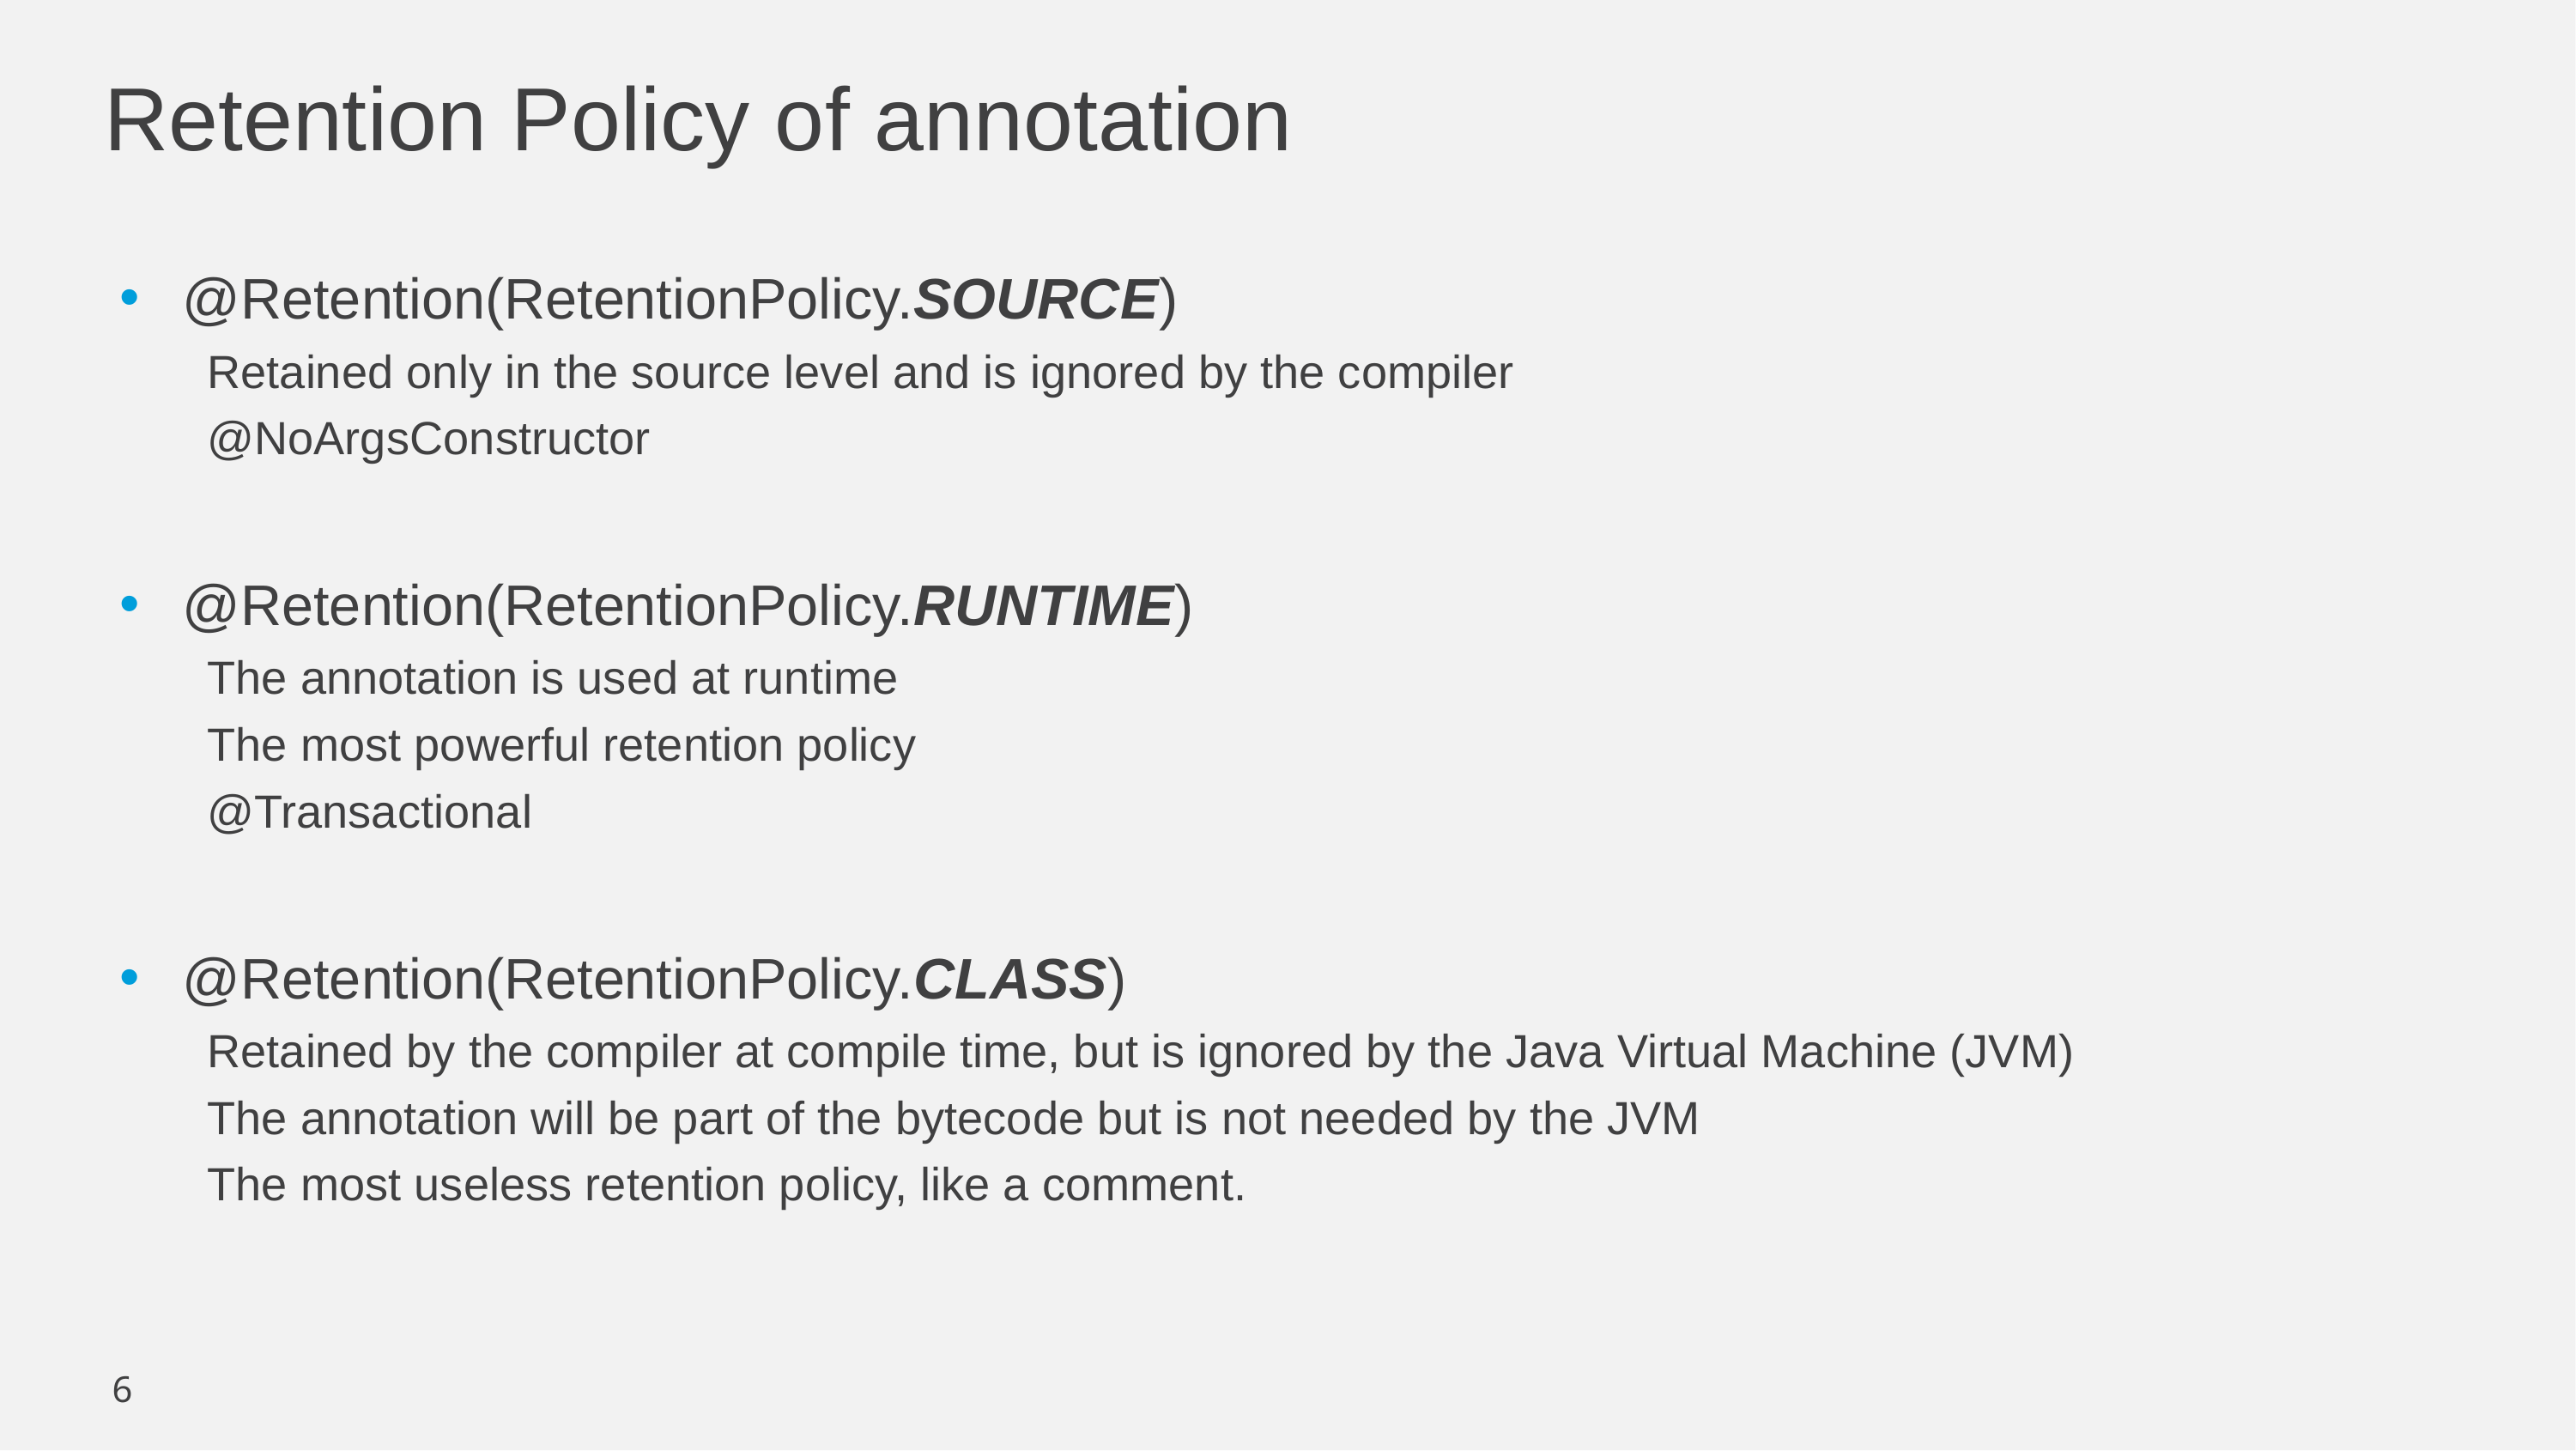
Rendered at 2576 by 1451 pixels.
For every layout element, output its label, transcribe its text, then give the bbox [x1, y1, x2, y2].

title Retention Policy of annotation [103, 53, 2488, 177]
list @Retention(RetentionPolicy.SOURCE) Retained only in the source level and is ignored by the compiler @NoArgsConstructor @Retention(RetentionPolicy.RUNTIME) The annotation is used at runtime The most powerful retention policy @Transactional @Retention(RetentionPolicy.CLASS) Retained by the compiler at compile time, but is ignored by the Java Virtual Machine (JVM) The annotation will be part of the bytecode but is not needed by the JVM The most useless retention policy, like a comment. [96, 250, 2481, 1350]
slide_number 6 [53, 1352, 156, 1430]
